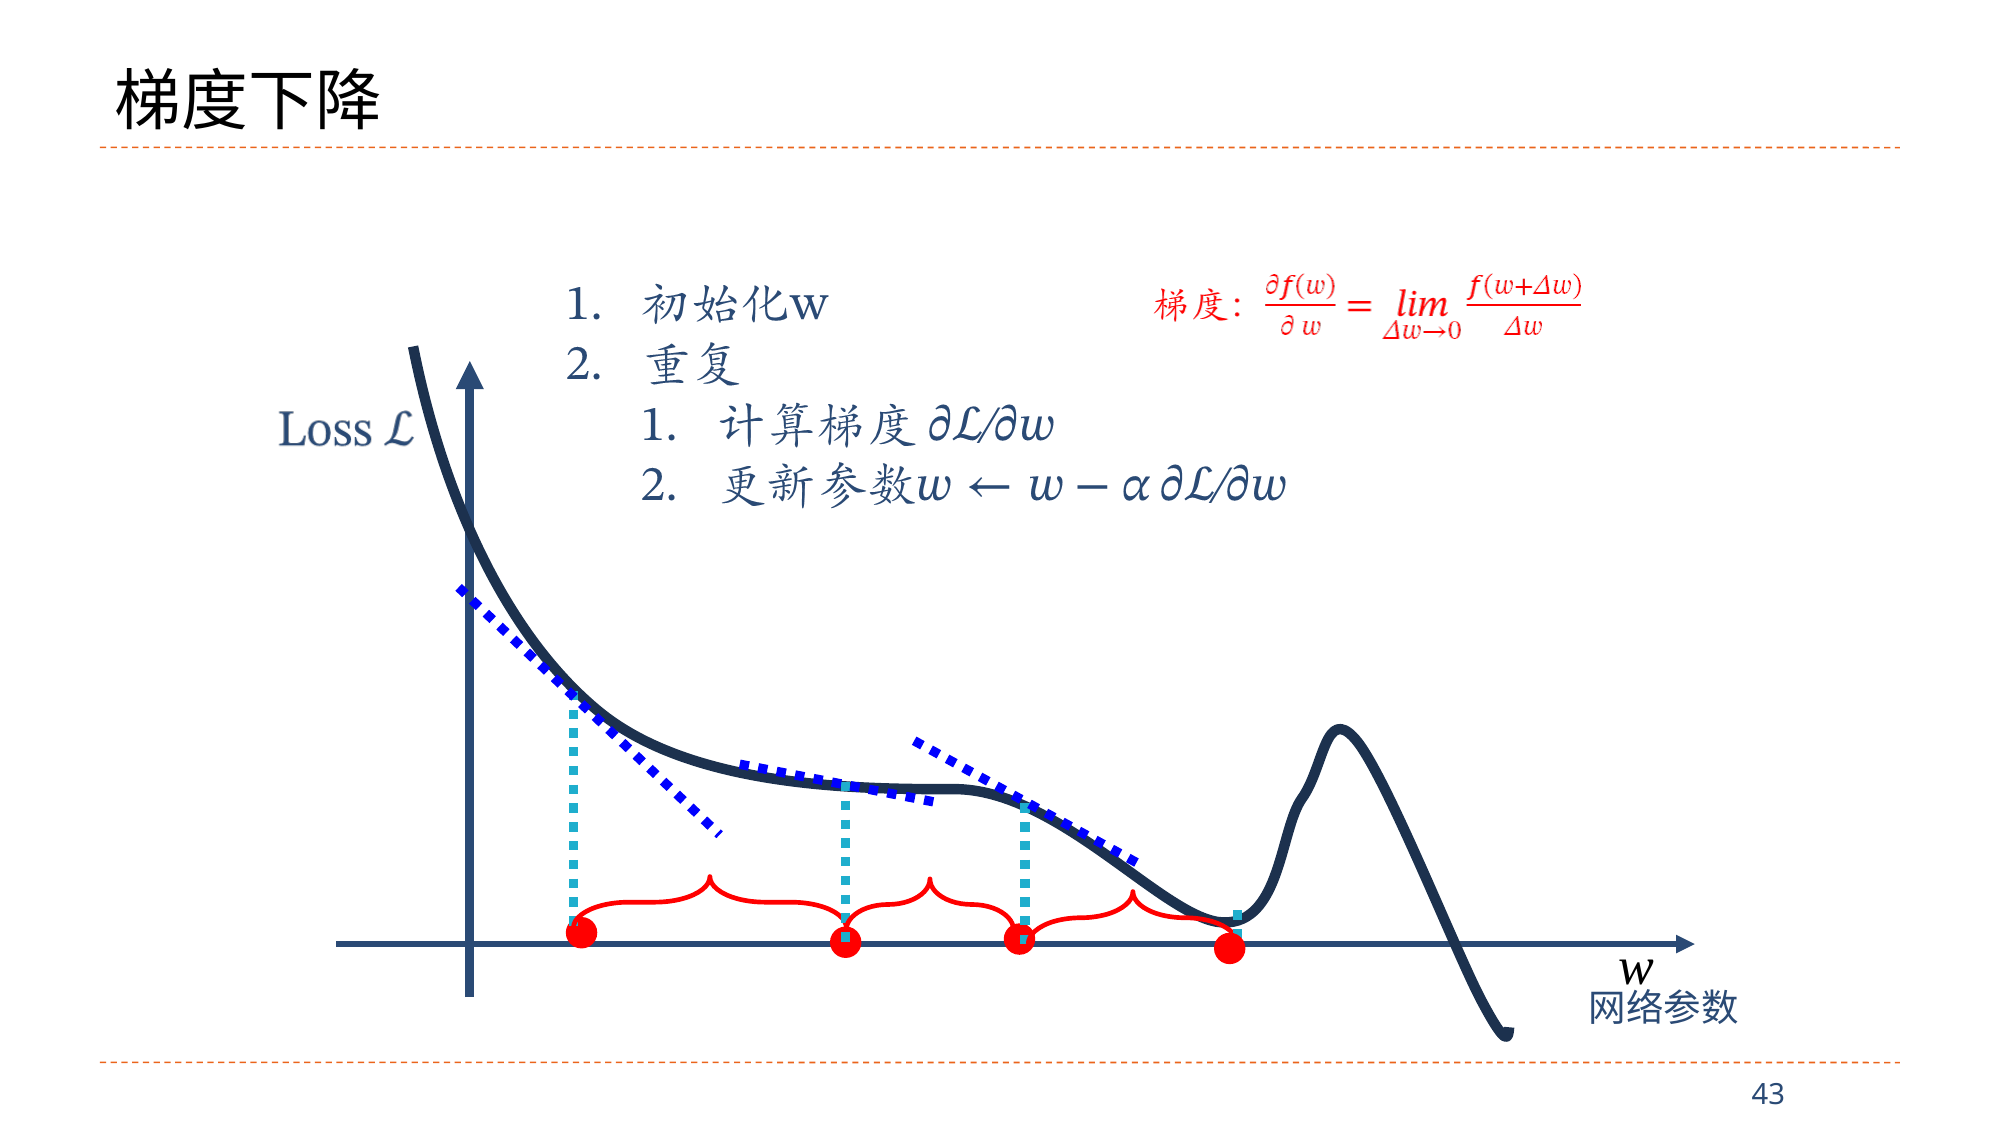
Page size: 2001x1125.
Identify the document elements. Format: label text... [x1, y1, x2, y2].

text_box [1213, 931, 1232, 943]
text_box [1132, 727, 1457, 943]
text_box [1609, 949, 1664, 999]
text_box [828, 928, 840, 943]
text_box 网络参数 [1573, 976, 1754, 1036]
text_box [850, 931, 863, 943]
text_box [578, 875, 840, 928]
text_box [835, 956, 856, 960]
title 梯度下降 [99, 24, 1900, 146]
text_box [1030, 890, 1232, 943]
text_box [550, 273, 1404, 531]
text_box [739, 763, 908, 804]
text_box [1136, 260, 1599, 348]
text_box [1214, 956, 1235, 966]
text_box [458, 587, 720, 836]
text_box [1030, 925, 1035, 934]
text_box [850, 878, 1015, 931]
text_box [564, 922, 599, 943]
text_box [476, 385, 1047, 773]
text_box [231, 398, 446, 475]
text_box [411, 346, 464, 521]
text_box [913, 740, 1138, 864]
text_box [1002, 921, 1019, 943]
text_box [1394, 956, 1511, 1039]
